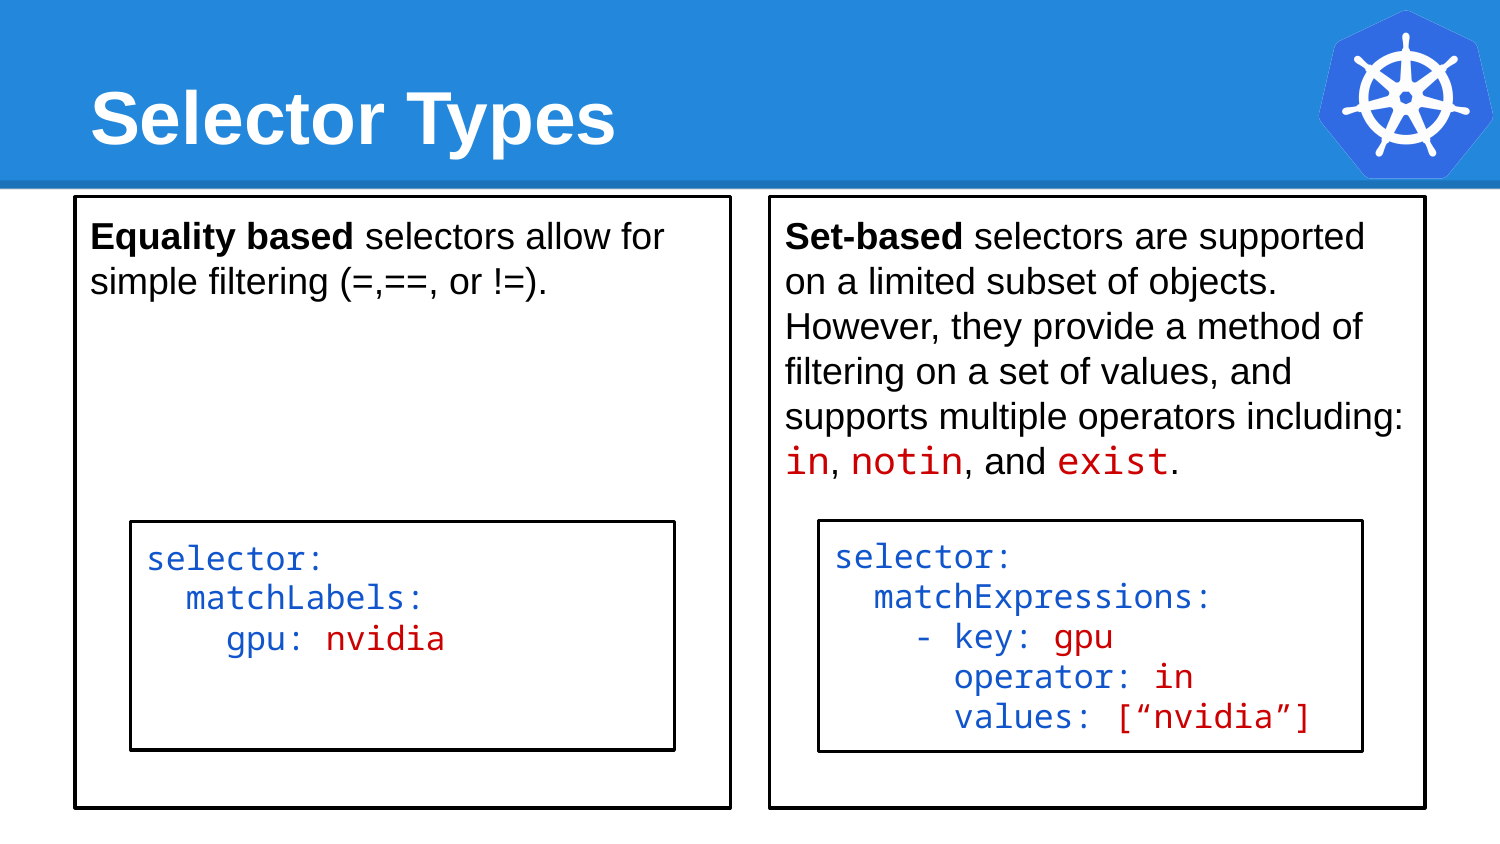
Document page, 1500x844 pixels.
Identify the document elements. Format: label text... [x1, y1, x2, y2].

list Set-based selectors are supported on a limited subset of objects. However, they provide a method of filtering on a set of values, and supports multiple operators including: in, notin, and exist. [769, 196, 1425, 808]
title Selector Types [75, 33, 1425, 175]
list selector: matchExpressions: - key: gpu operator: in values: [“nvidia”] [818, 520, 1363, 752]
list Equality based selectors allow for simple filtering (=,==, or !=). [75, 196, 731, 808]
list selector: matchLabels: gpu: nvidia [130, 521, 675, 751]
picture [1318, 7, 1494, 182]
